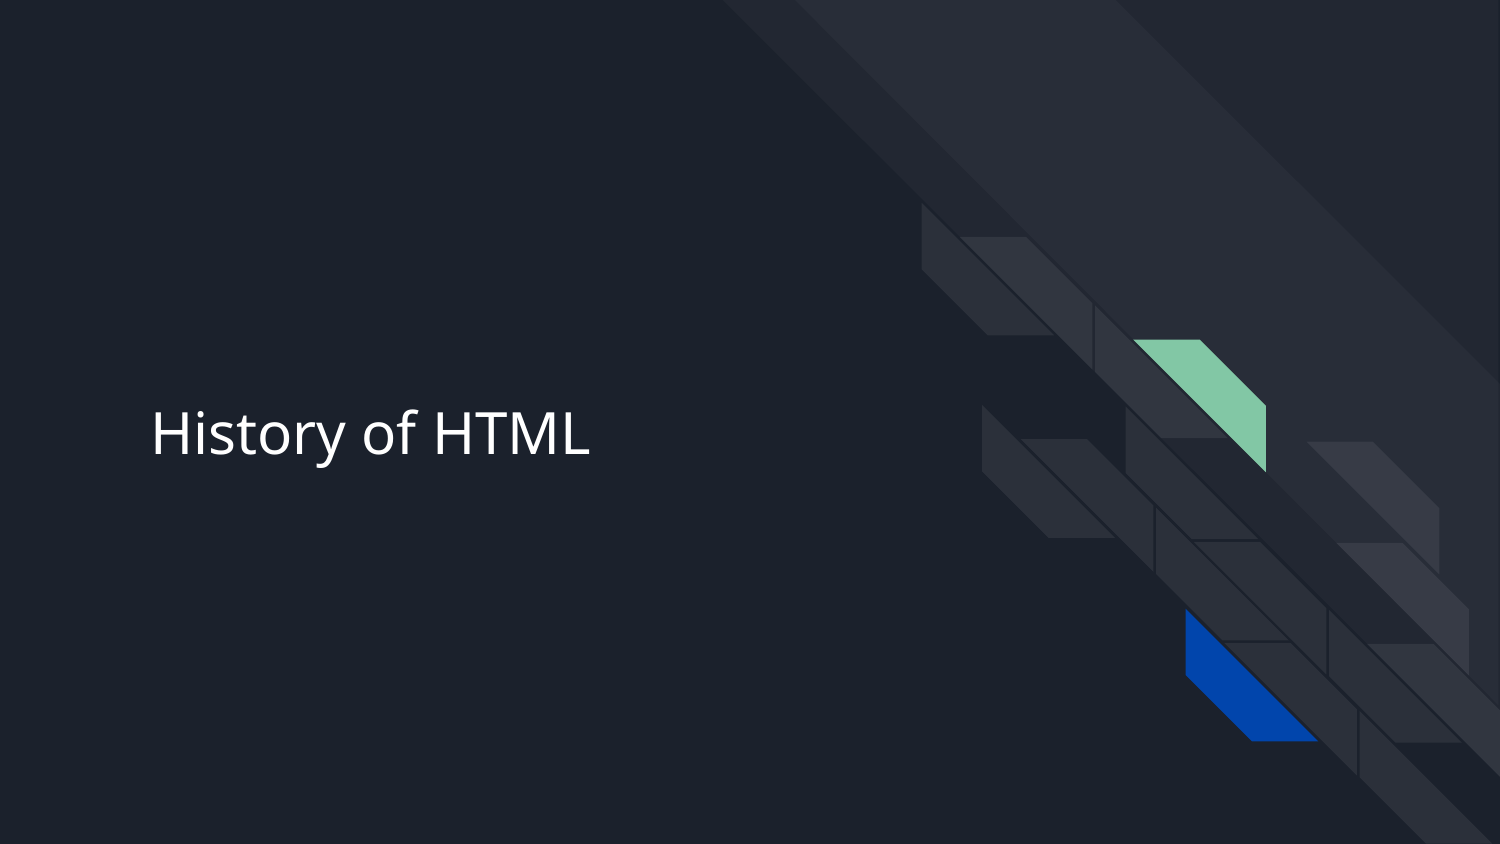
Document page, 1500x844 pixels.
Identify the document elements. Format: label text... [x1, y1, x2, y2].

title History of HTML [135, 336, 888, 526]
